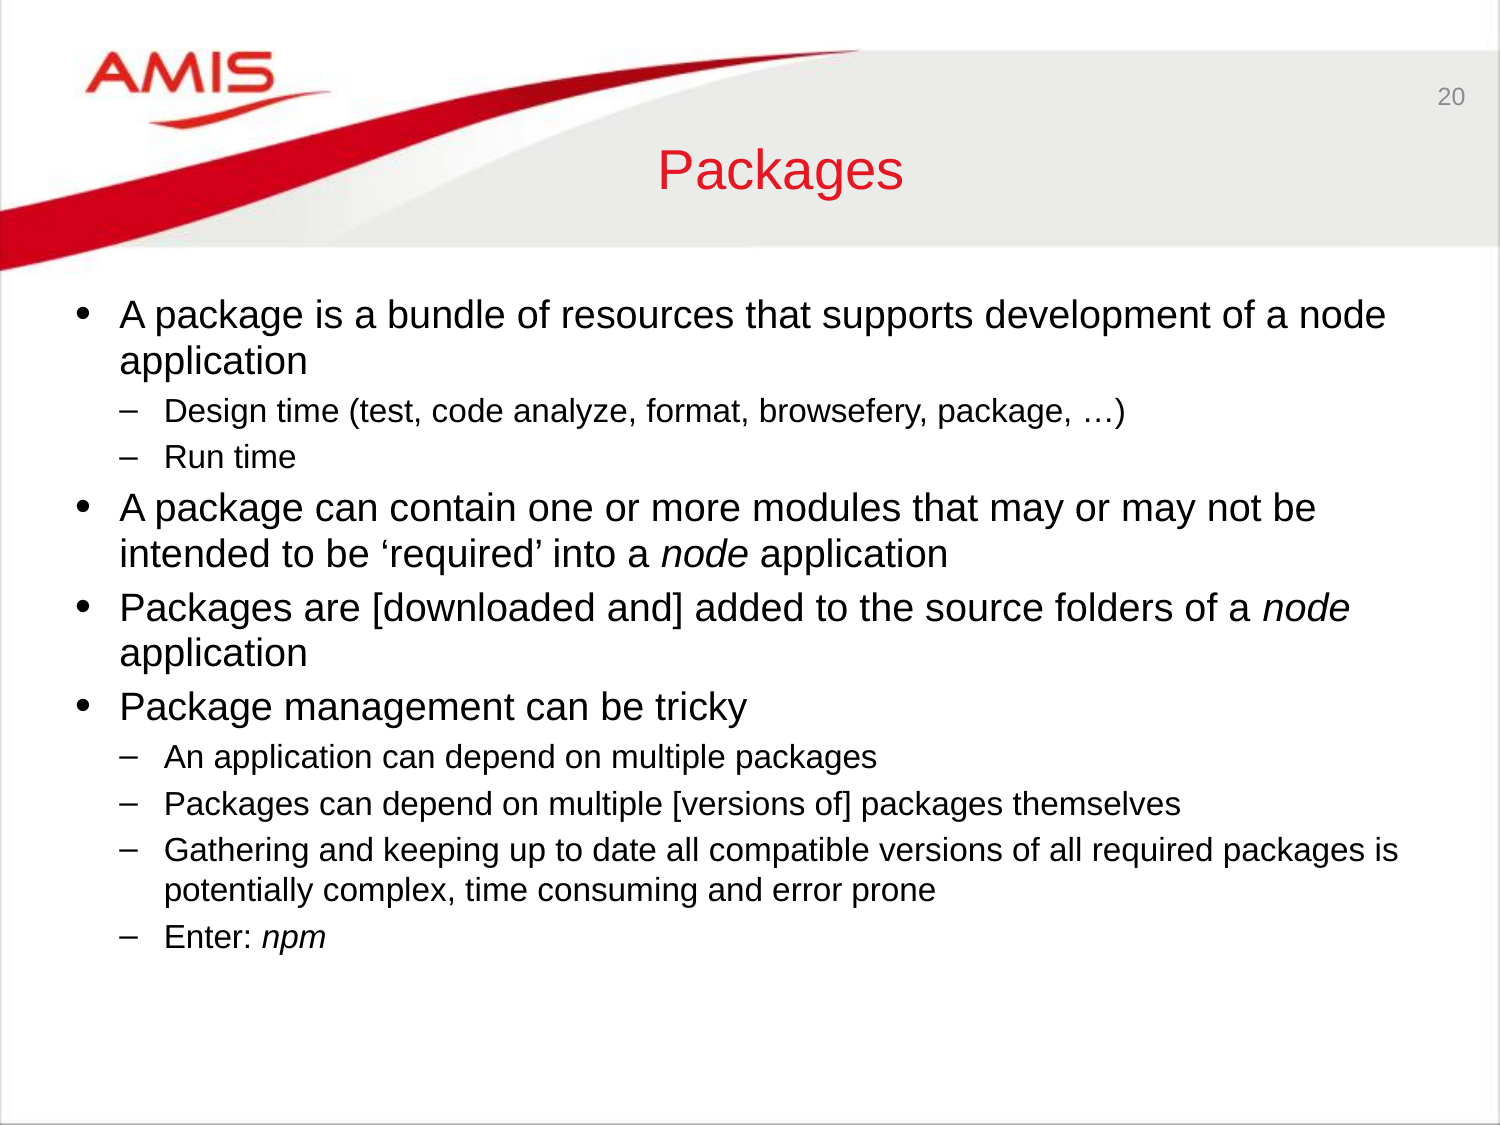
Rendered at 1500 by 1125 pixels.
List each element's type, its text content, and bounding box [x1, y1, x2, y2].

title Packages [657, 90, 1447, 253]
picture [0, 0, 1500, 1125]
slide_number 20 [1328, 54, 1481, 138]
list A package is a bundle of resources that supports development of a node application Design time (test, code analyze, format, browsefery, package, …) Run time A package can contain one or more modules that may or may not be intended to be ‘required’ into a node application Packages are [downloaded and] added to the source folders of a node application Package management can be tricky An application can depend on multiple packages Packages can depend on multiple [versions of] packages themselves Gathering and keeping up to date all compatible versions of all required packages is potentially complex, time consuming and error prone Enter: npm [75, 290, 1422, 1083]
